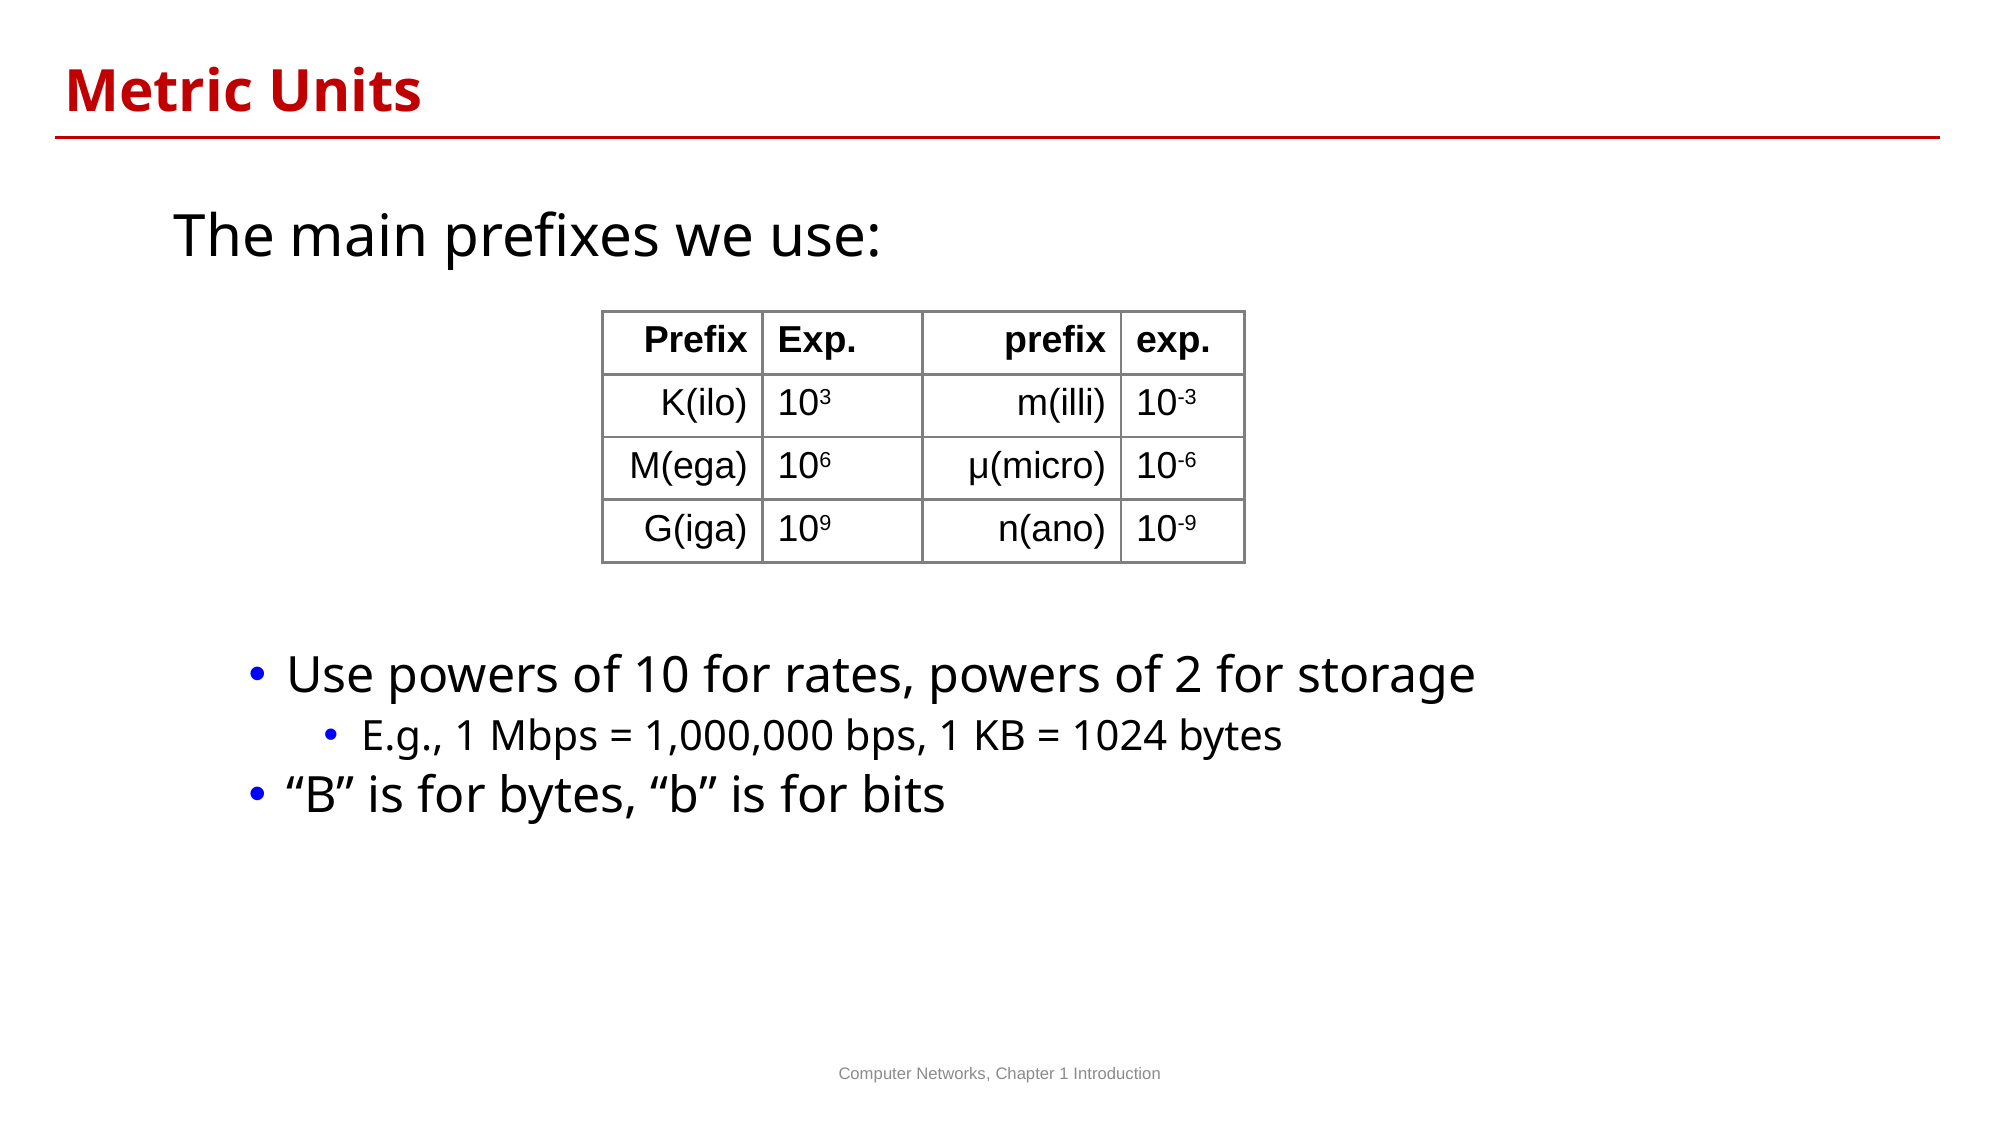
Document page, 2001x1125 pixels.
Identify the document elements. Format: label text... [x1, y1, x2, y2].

table_cell M(ega) [604, 438, 761, 498]
table_cell 103 [764, 376, 921, 436]
table_cell G(iga) [604, 501, 761, 561]
table_header Prefix [604, 313, 761, 373]
table_cell 106 [764, 438, 921, 498]
table_header prefix [924, 313, 1120, 373]
list The main prefixes we use: Use powers of 10 for rates, powers of 2 for storage E.g., 1 Mbps = 1,000,000 bps, 1 KB = 1024 bytes “B” is for bytes, “b” is for bits [158, 198, 1863, 953]
text_box Metric Units [49, 45, 1972, 130]
table_cell 109 [764, 501, 921, 561]
table_header Exp. [764, 313, 921, 373]
table_cell 10-9 [1122, 501, 1243, 561]
table_cell m(illi) [924, 376, 1120, 436]
table_header exp. [1122, 313, 1243, 373]
table_cell K(ilo) [604, 376, 761, 436]
table_cell n(ano) [924, 501, 1120, 561]
table_cell 10-6 [1122, 438, 1243, 498]
footer Computer Networks, Chapter 1 Introduction [662, 1042, 1338, 1103]
table_cell 10-3 [1122, 376, 1243, 436]
table_cell μ(micro) [924, 438, 1120, 498]
